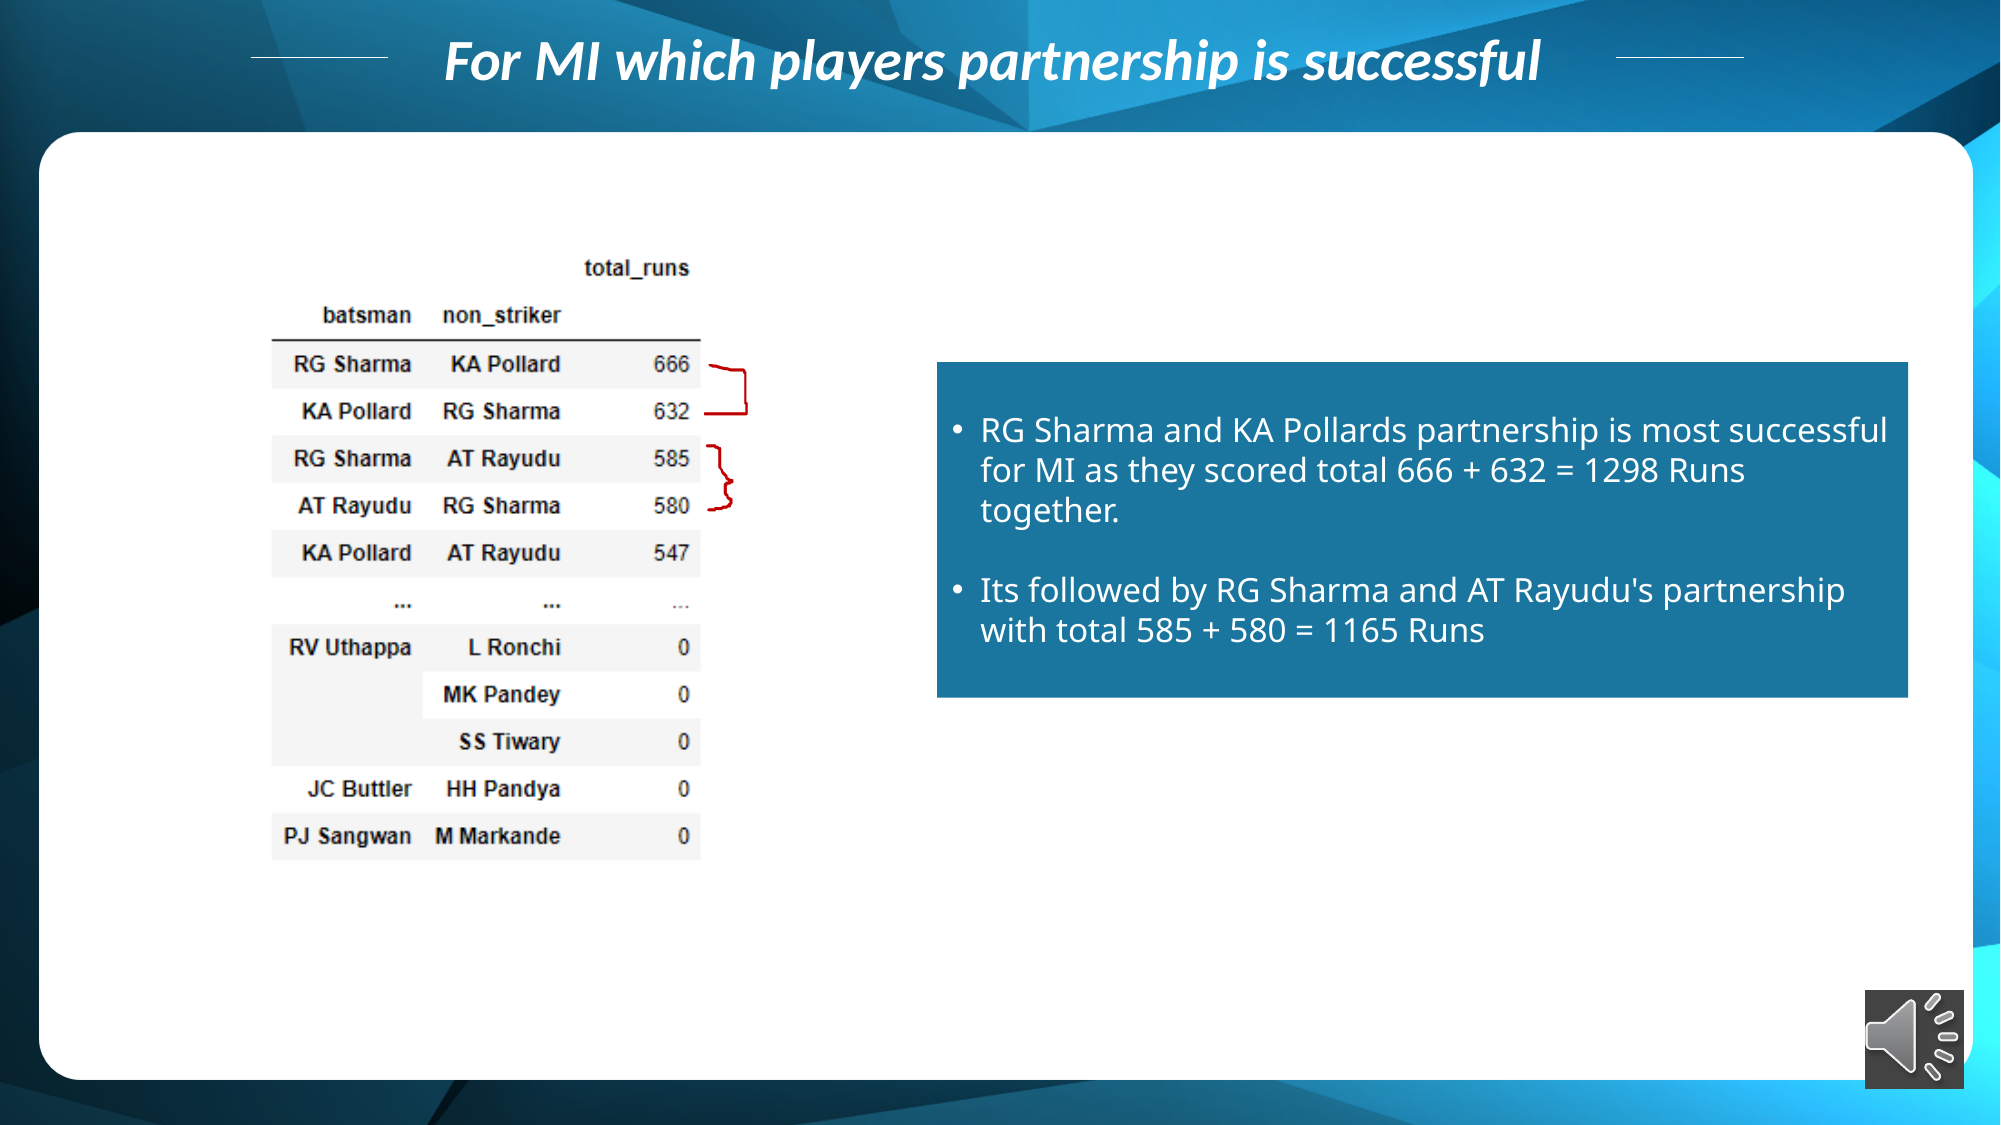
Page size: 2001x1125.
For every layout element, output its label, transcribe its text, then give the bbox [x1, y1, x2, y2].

picture [0, 0, 2001, 1125]
text_box RG Sharma and KA Pollards partnership is most successful for MI as they scored total 666 + 632 = 1298 Runs together. Its followed by RG Sharma and AT Rayudu's partnership with total 585 + 580 = 1165 Runs [937, 362, 1909, 698]
text_box For MI which players partnership is successful [429, 14, 1644, 57]
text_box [250, 57, 1745, 117]
